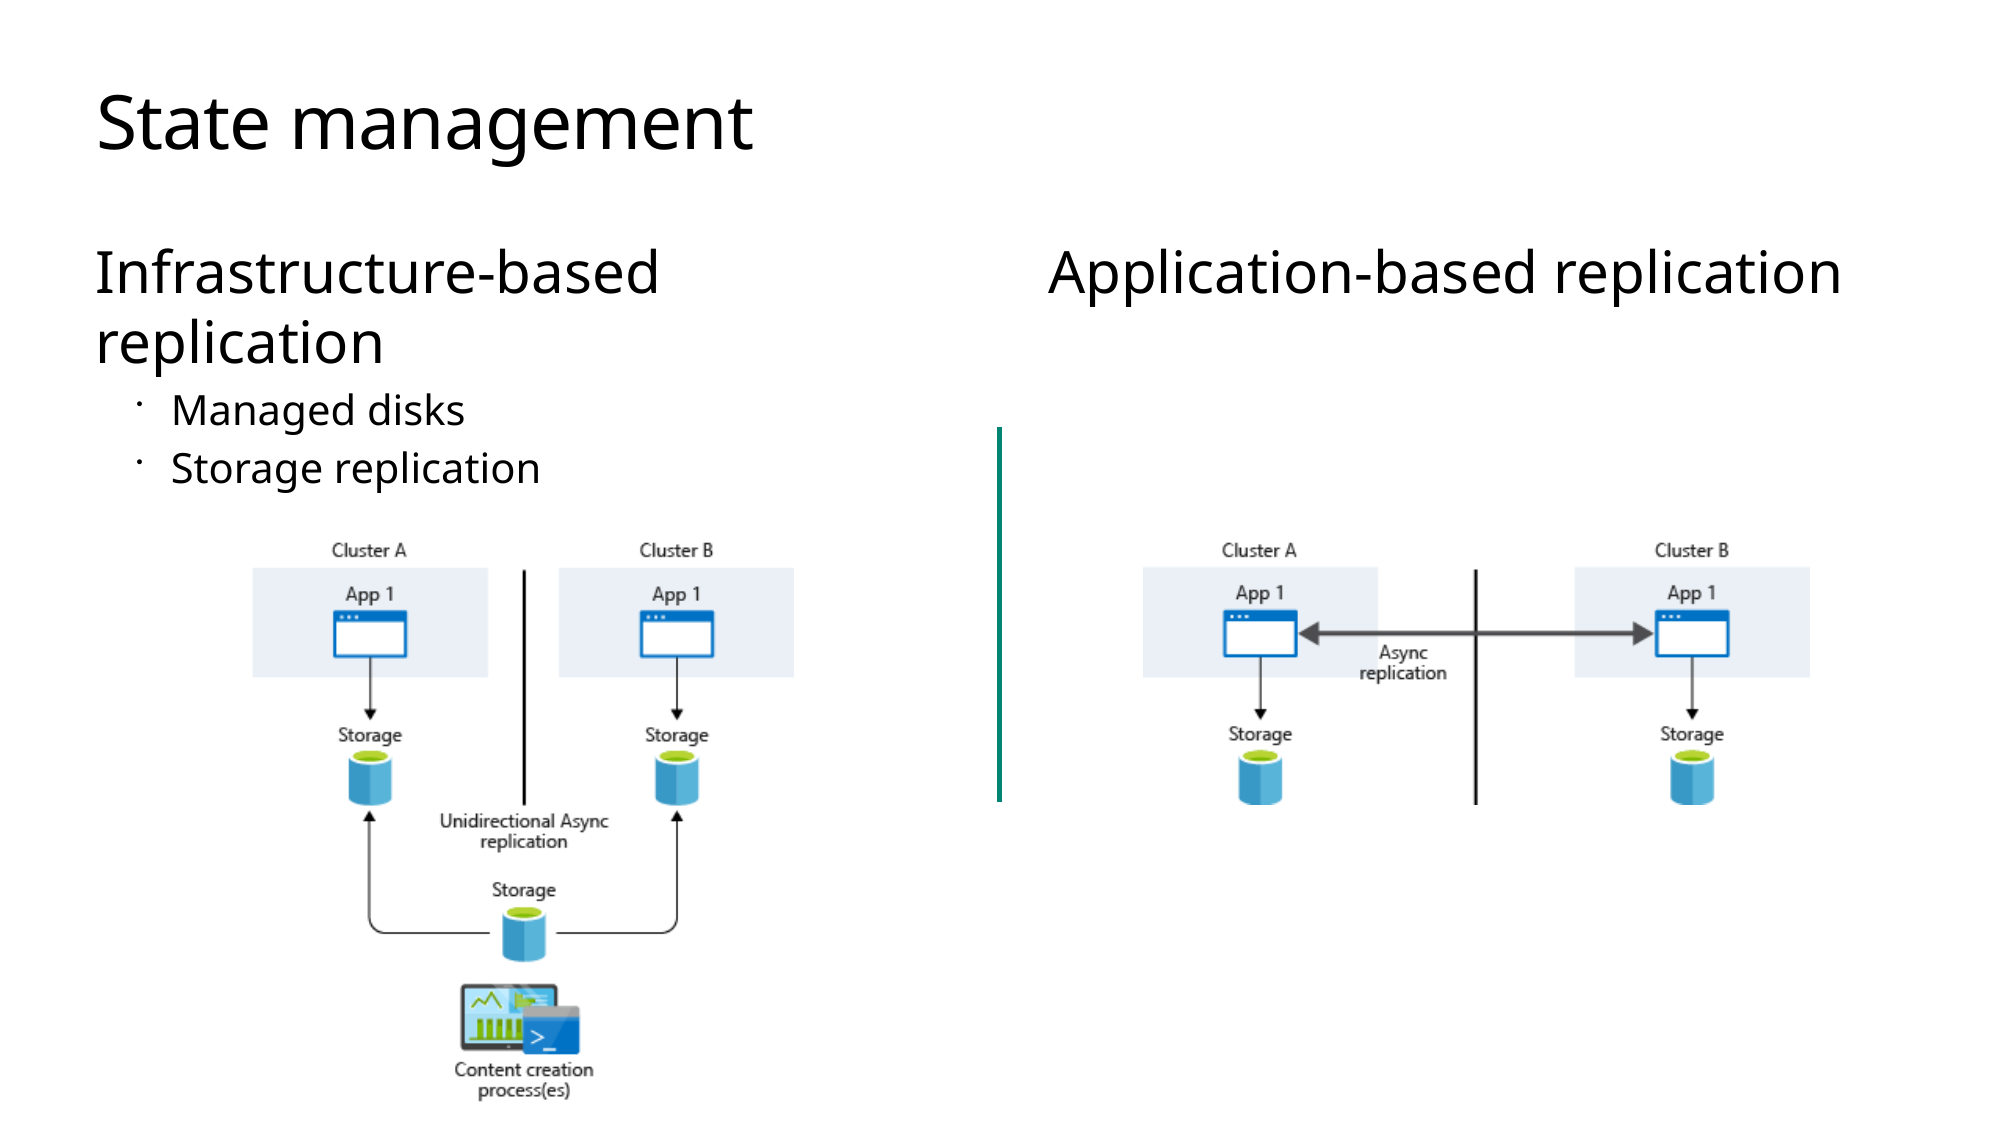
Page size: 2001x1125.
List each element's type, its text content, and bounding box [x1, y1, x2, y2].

title State management [96, 75, 1904, 166]
picture [252, 539, 794, 1103]
list Infrastructure-based replication Managed disks Storage replication [95, 235, 951, 428]
list Application-based replication [1048, 235, 1905, 307]
picture [1143, 539, 1810, 805]
